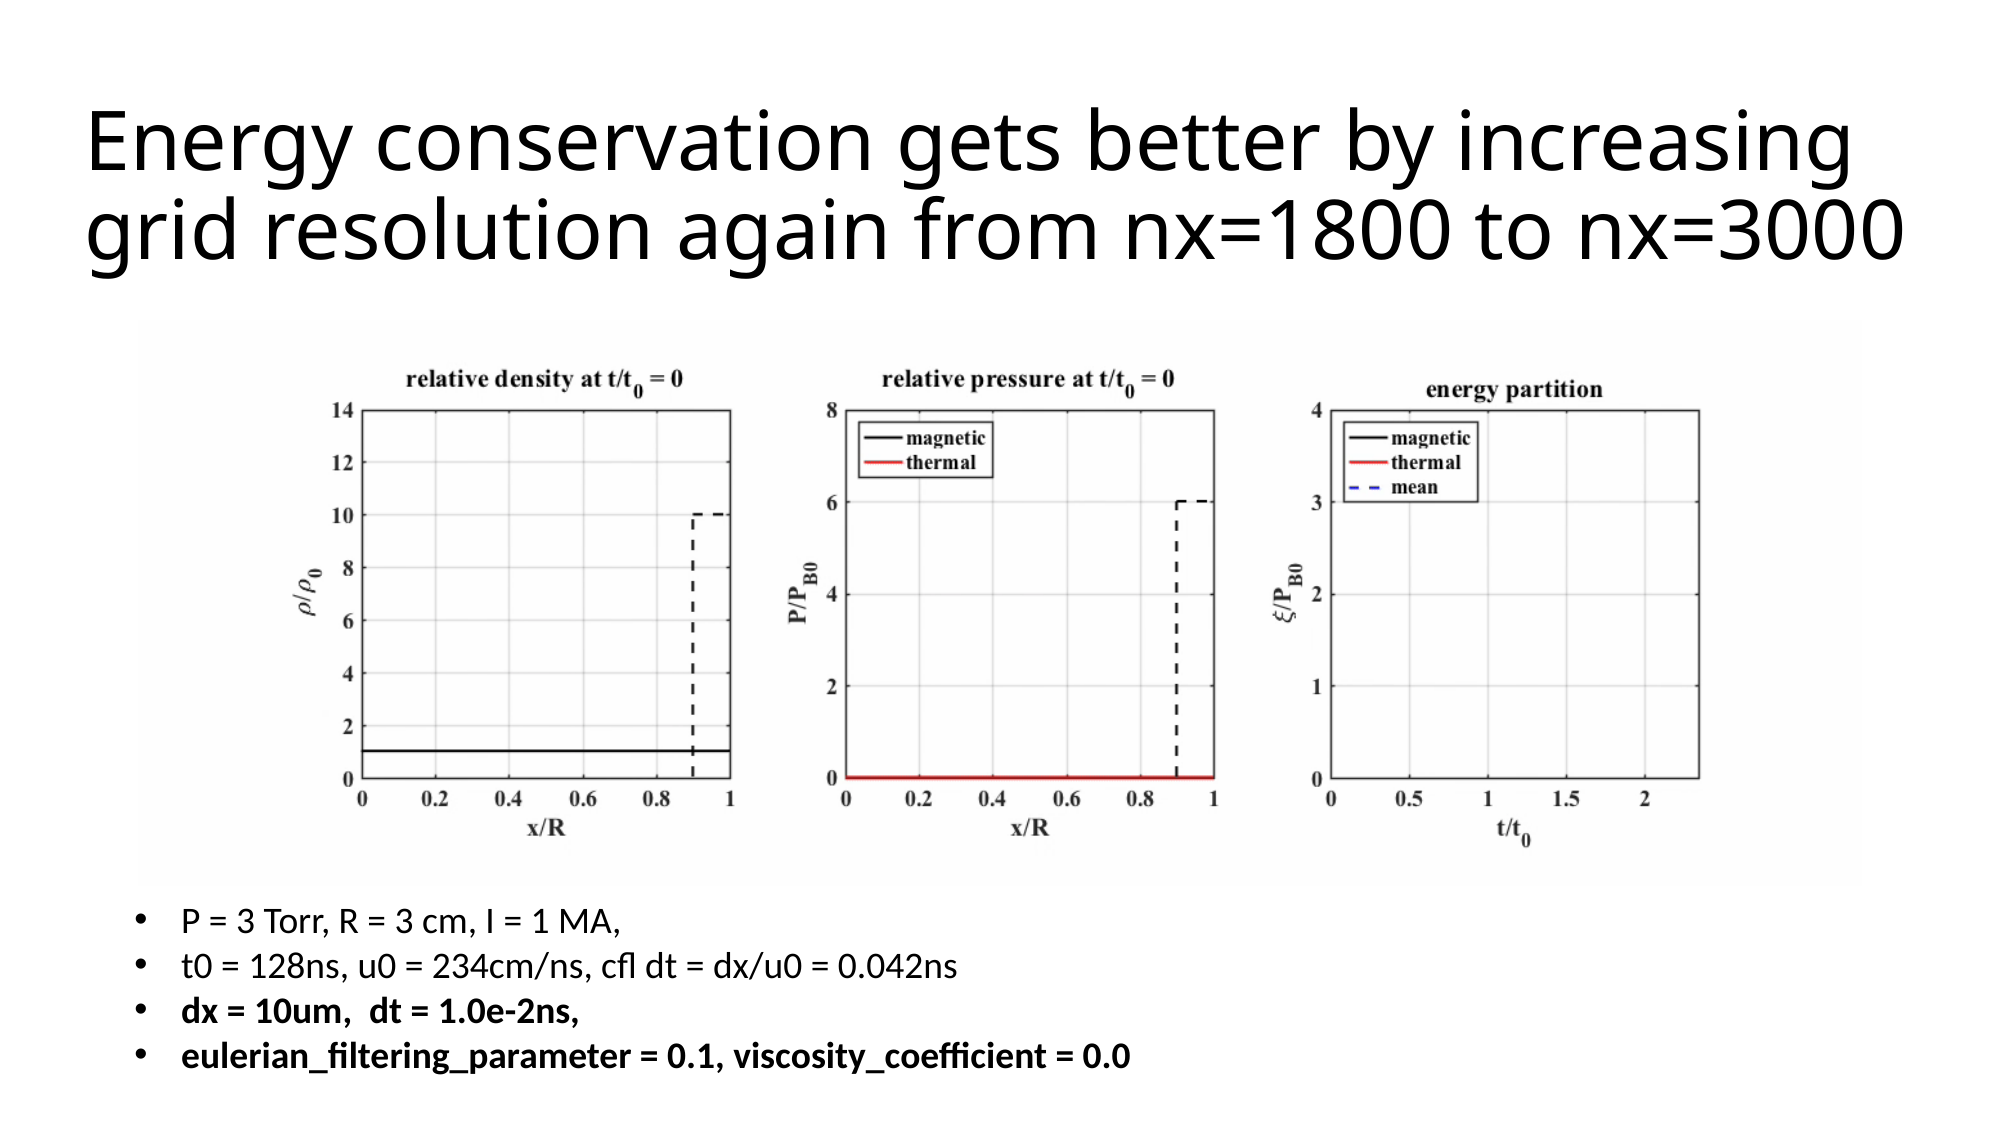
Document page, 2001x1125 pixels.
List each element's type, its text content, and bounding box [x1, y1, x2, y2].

title Energy conservation gets better by increasing grid resolution again from nx=1800 to nx=3000 [69, 59, 1932, 317]
text_box P = 3 Torr, R = 3 cm, I = 1 MA, t0 = 128ns, u0 = 234cm/ns, cfl dt = dx/u0 = 0.042ns dx = 10um, dt = 1.0e-2ns, eulerian_filtering_parameter = 0.1, viscosity_coefficient = 0.0 [119, 888, 1795, 1084]
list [137, 319, 1863, 886]
